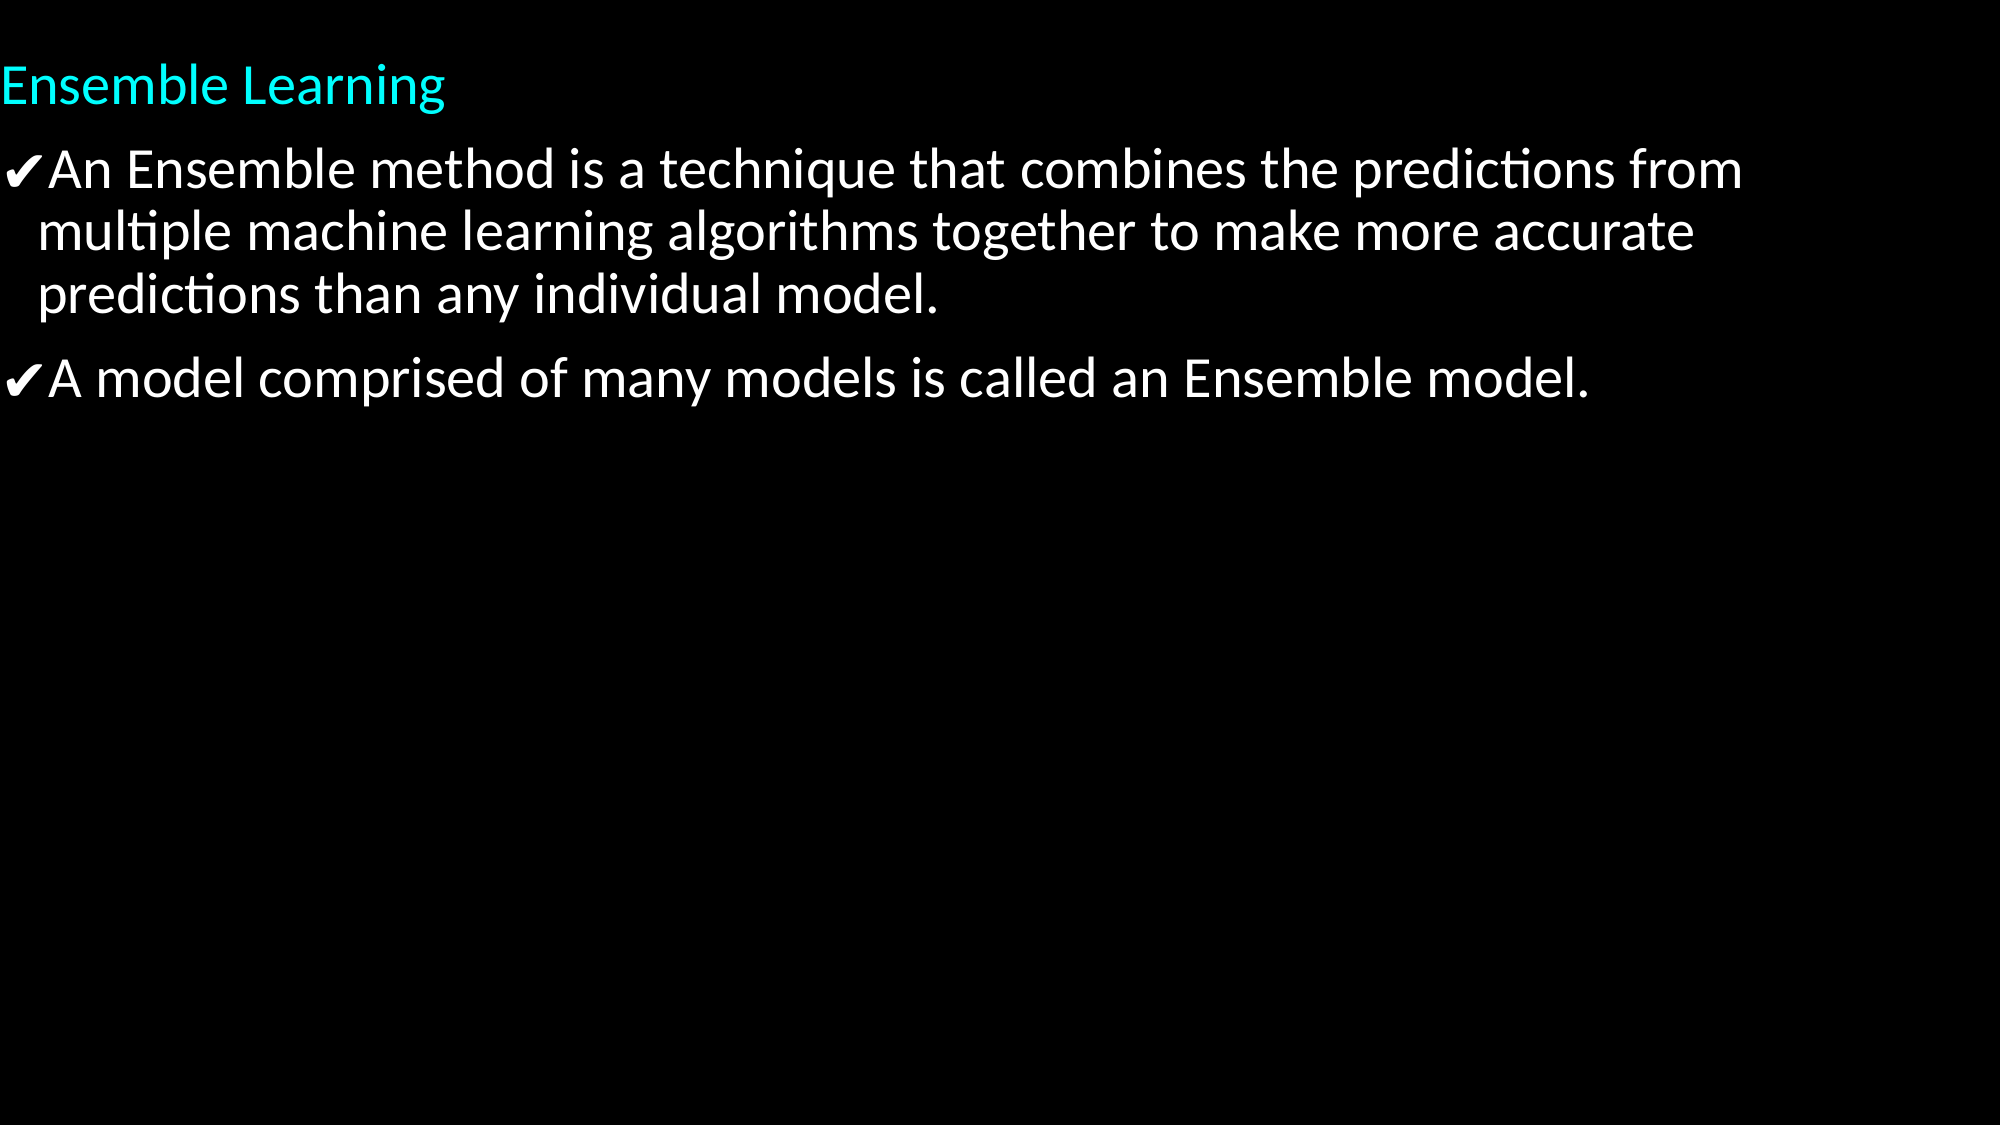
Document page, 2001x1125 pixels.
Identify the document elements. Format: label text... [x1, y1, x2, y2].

text_box Ensemble Learning An Ensemble method is a technique that combines the predictions from multiple machine learning algorithms together to make more accurate predictions than any individual model. A model comprised of many models is called an Ensemble model. [0, 46, 1864, 707]
